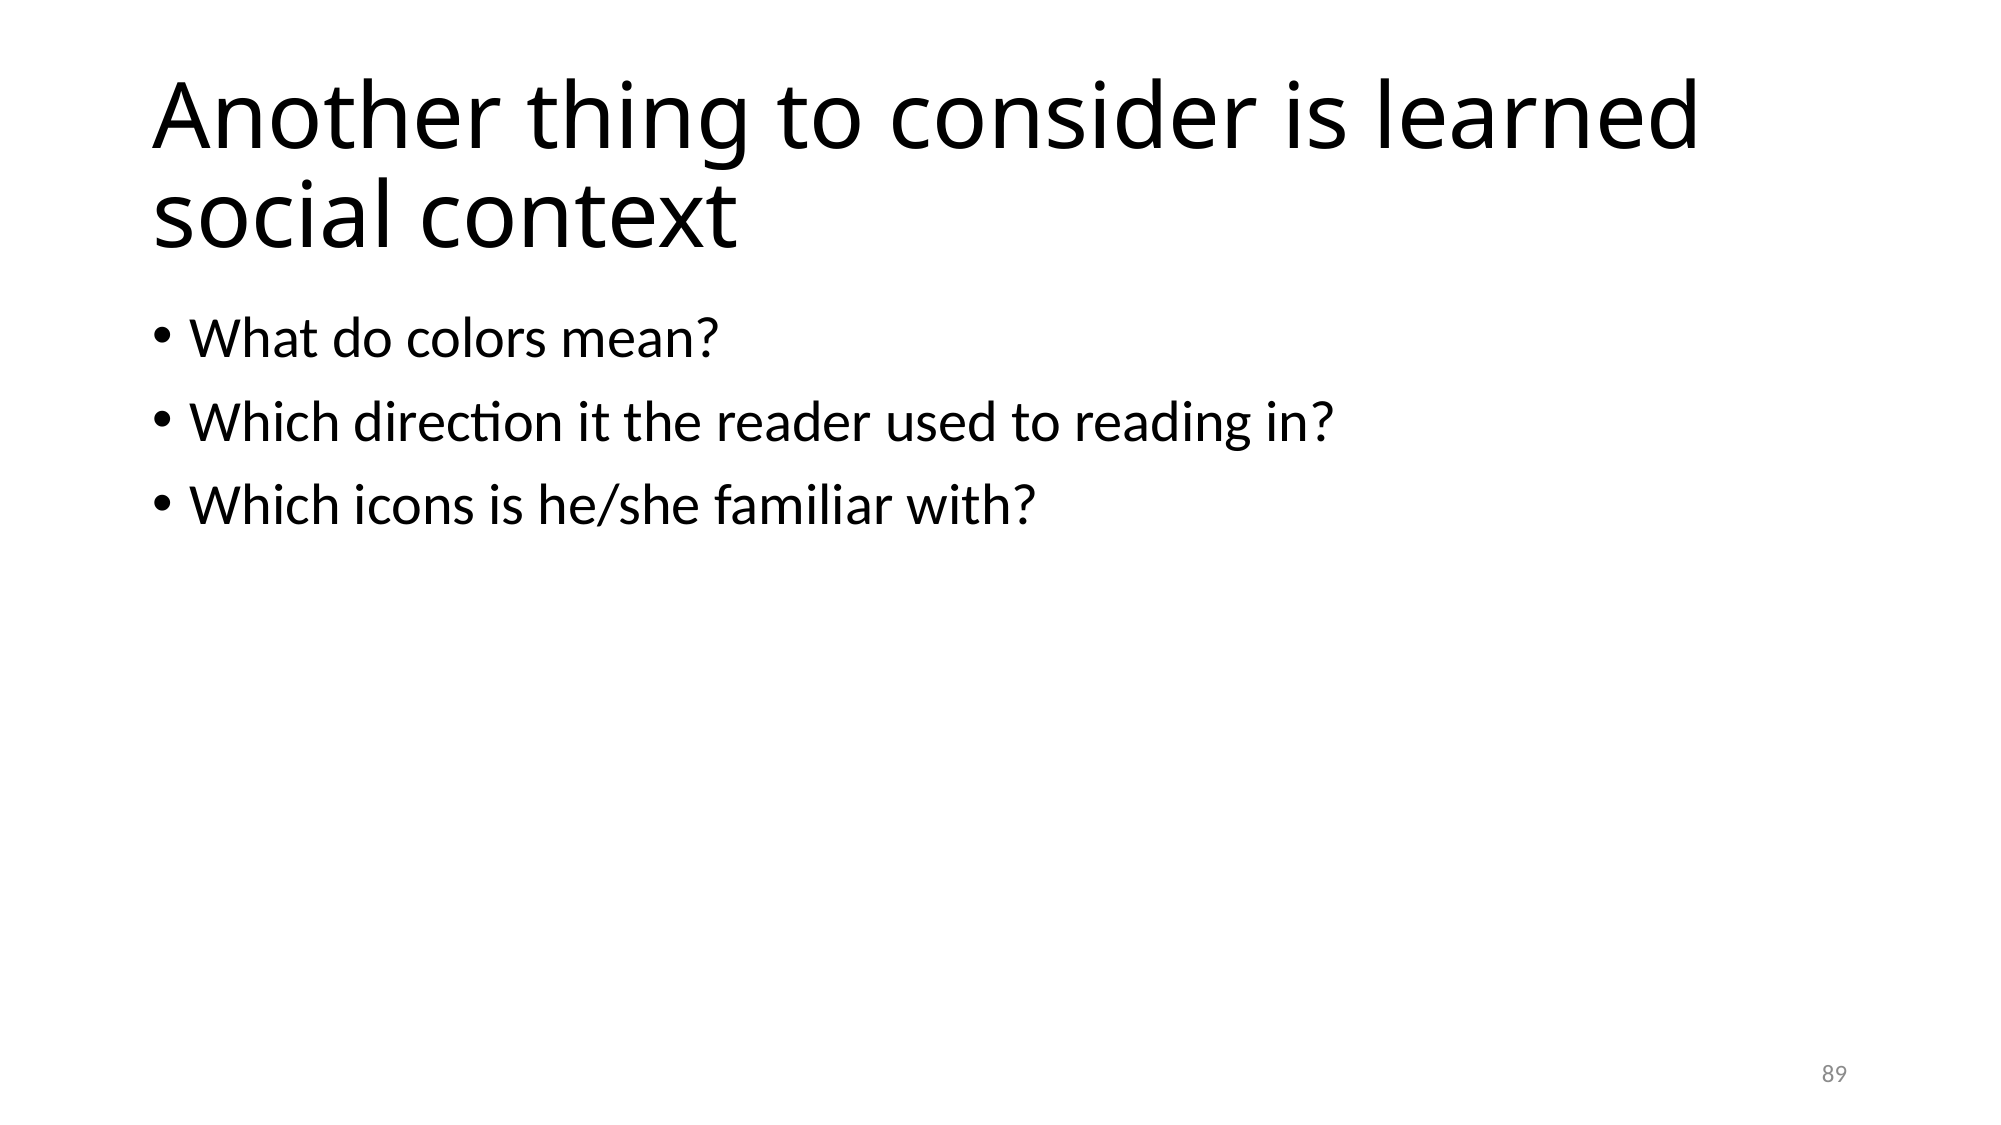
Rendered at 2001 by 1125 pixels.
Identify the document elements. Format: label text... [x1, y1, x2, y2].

list What do colors mean? Which direction it the reader used to reading in? Which icons is he/she familiar with? [137, 299, 1863, 1014]
slide_number 89 [1412, 1042, 1863, 1103]
title Another thing to consider is learned social context [137, 59, 1863, 278]
